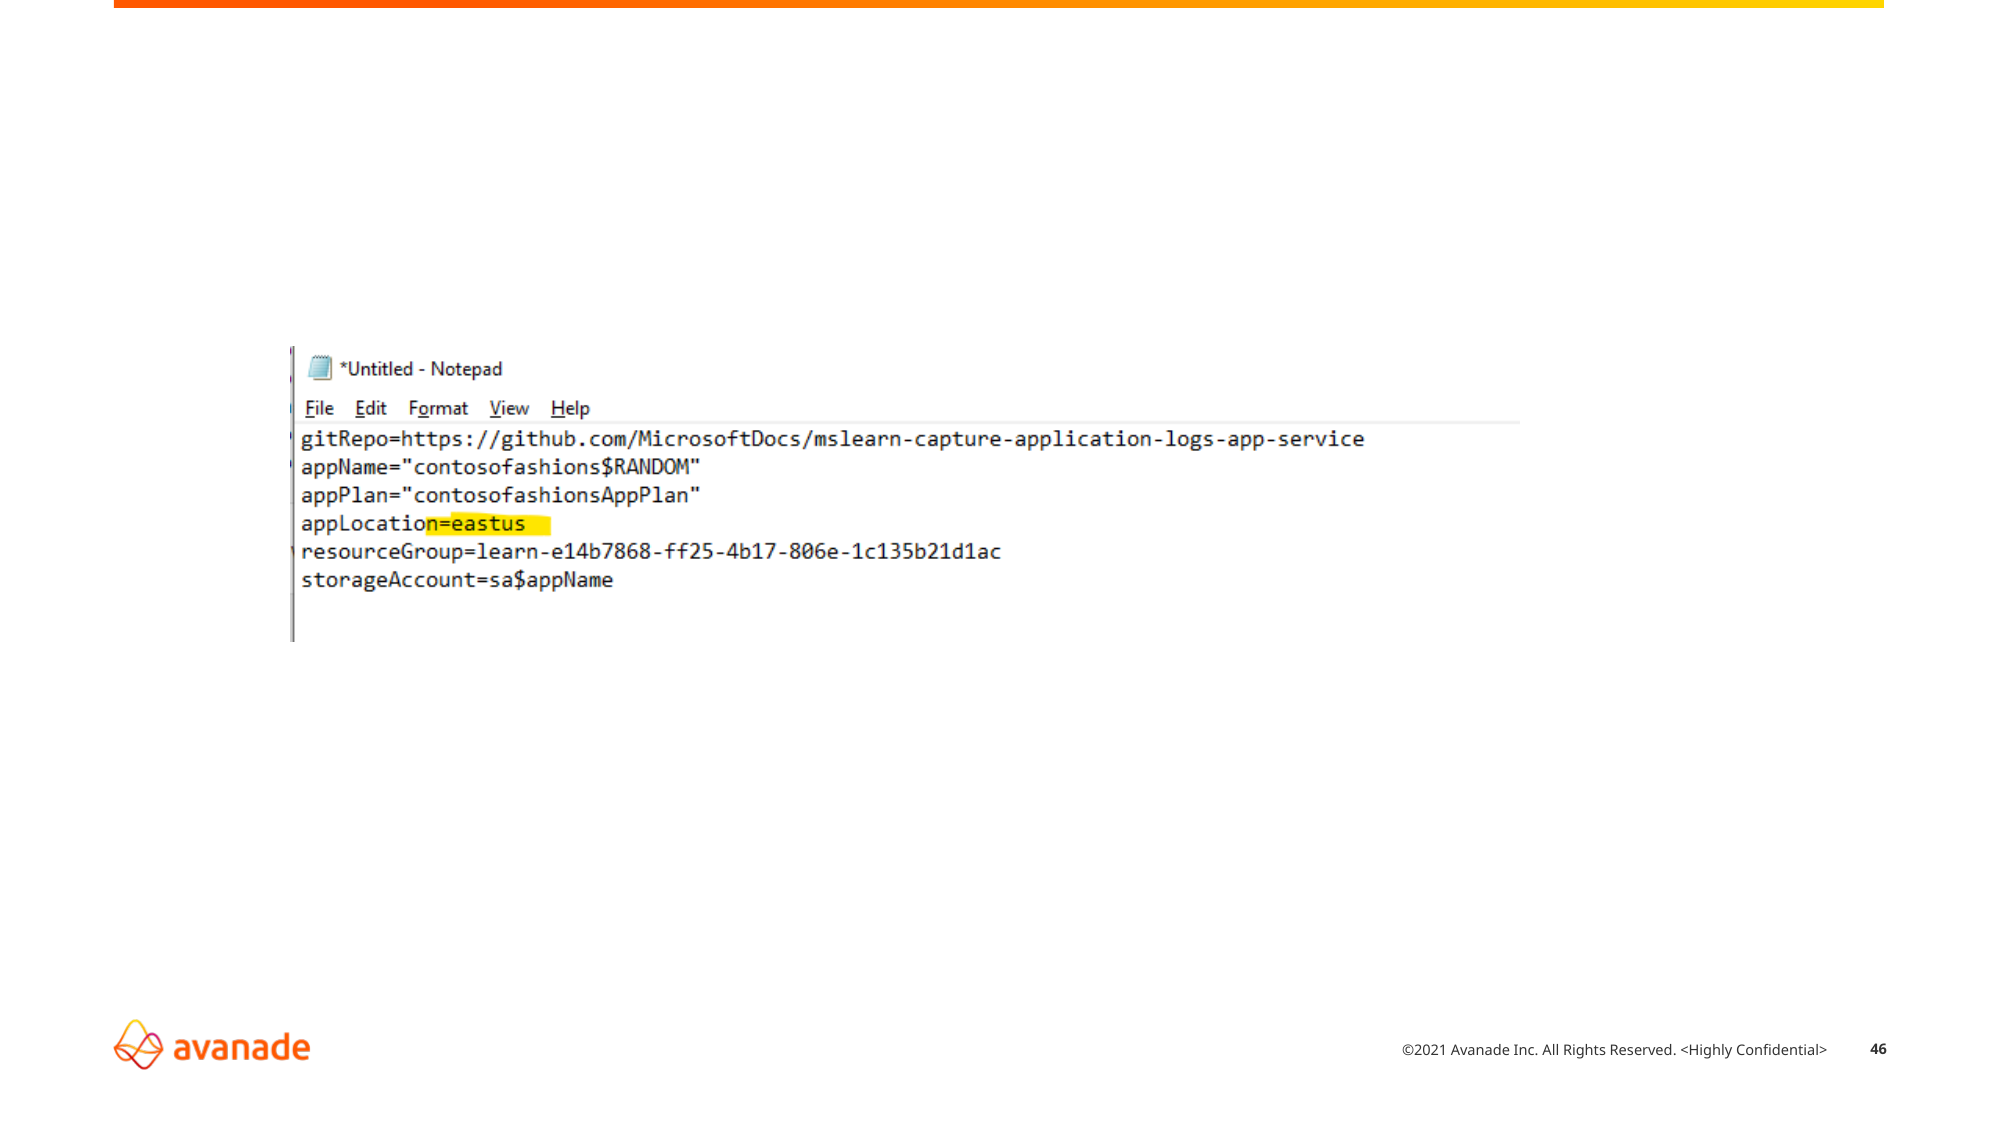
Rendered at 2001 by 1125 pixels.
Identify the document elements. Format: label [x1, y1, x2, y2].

picture [290, 346, 1520, 642]
picture [93, 999, 339, 1090]
